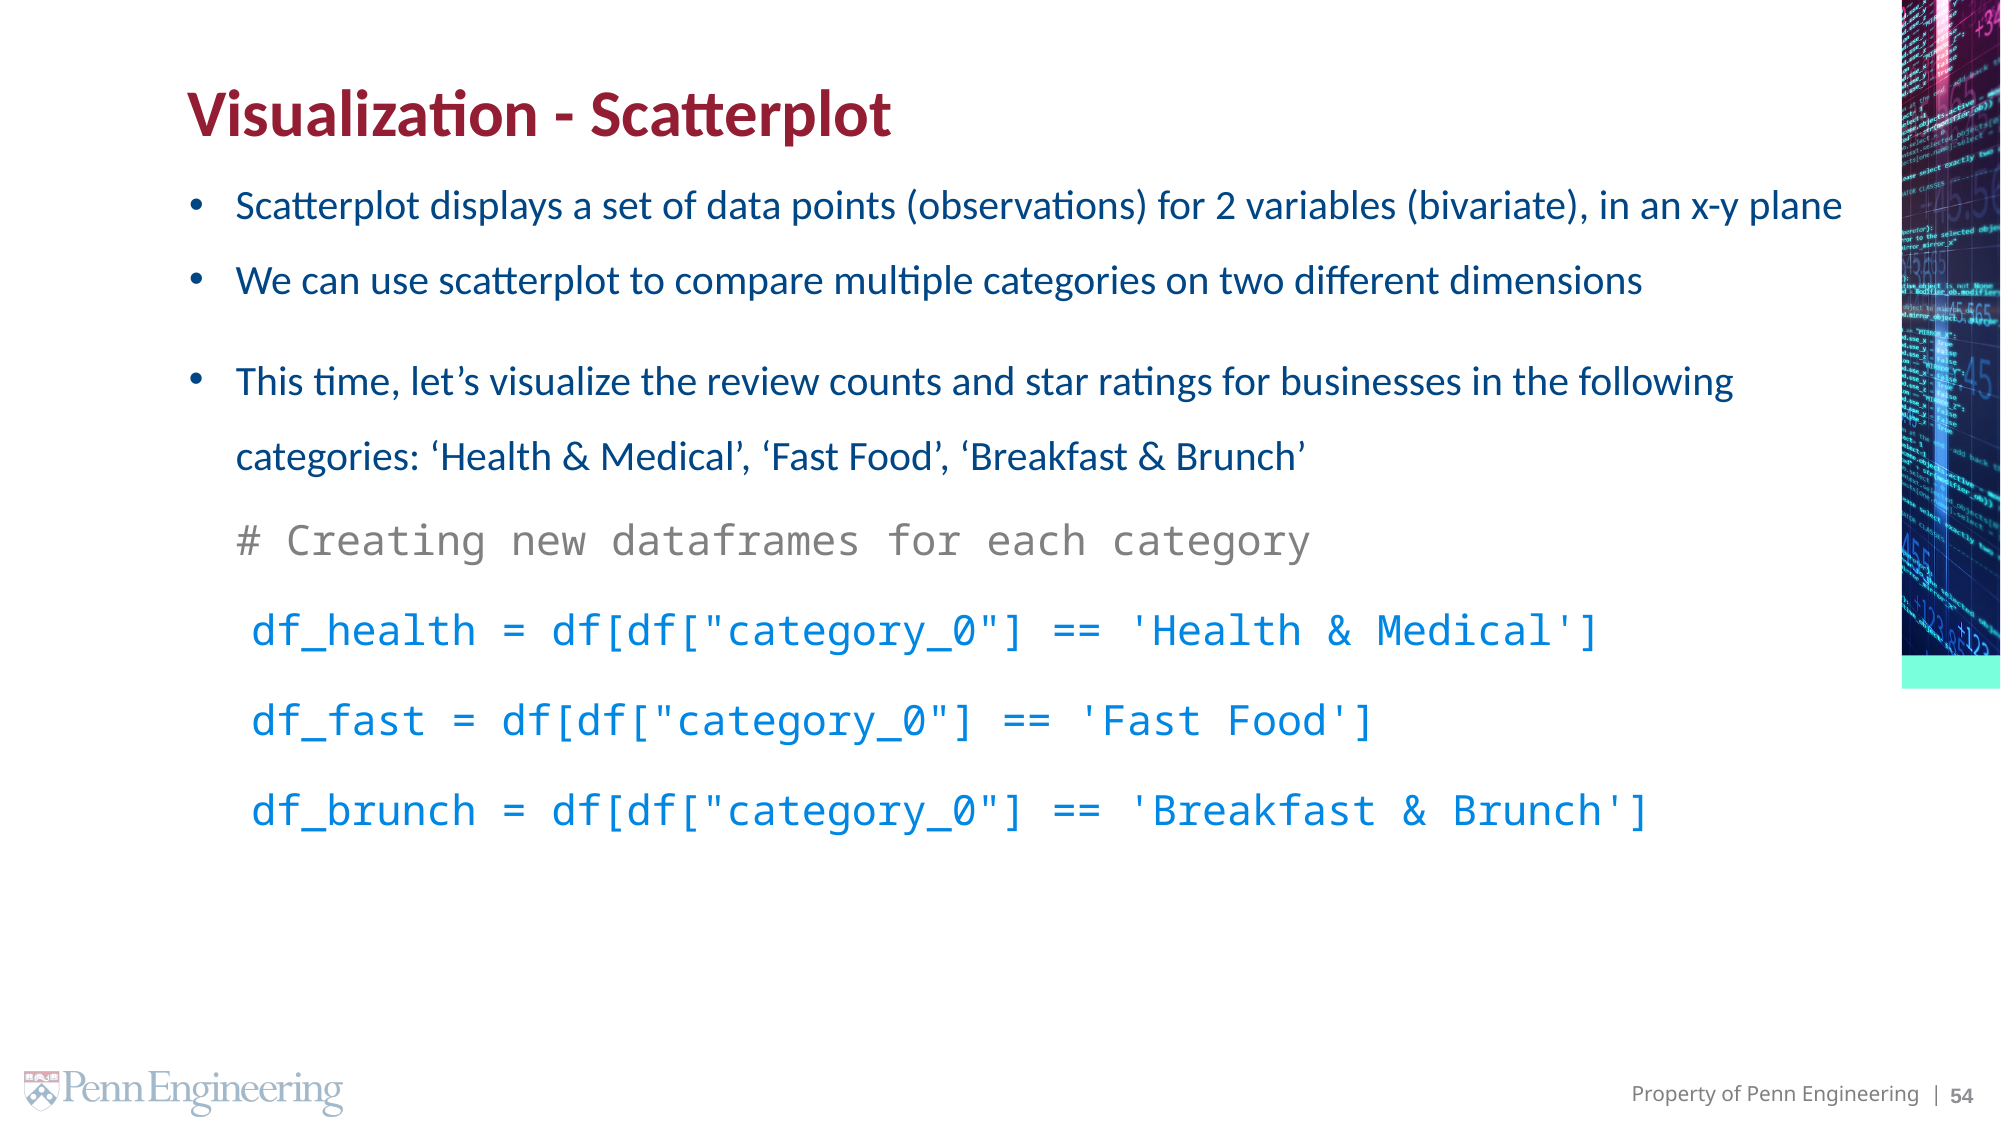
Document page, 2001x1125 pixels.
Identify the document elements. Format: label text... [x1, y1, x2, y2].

list Scatterplot displays a set of data points (observations) for 2 variables (bivariate), in an x-y plane We can use scatterplot to compare multiple categories on two different dimensions This time, let’s visualize the review counts and star ratings for businesses in the following categories: ‘Health & Medical’, ‘Fast Food’, ‘Breakfast & Brunch’ # Creating new dataframes for each category df_health = df[df["category_0"] == 'Health & Medical'] df_fast = df[df["category_0"] == 'Fast Food'] df_brunch = df[df["category_0"] == 'Breakfast & Brunch'] [187, 184, 1871, 922]
title Visualization - Scatterplot [187, 54, 1871, 176]
slide_number 54 [1935, 1065, 2000, 1125]
picture [1901, 0, 2001, 655]
